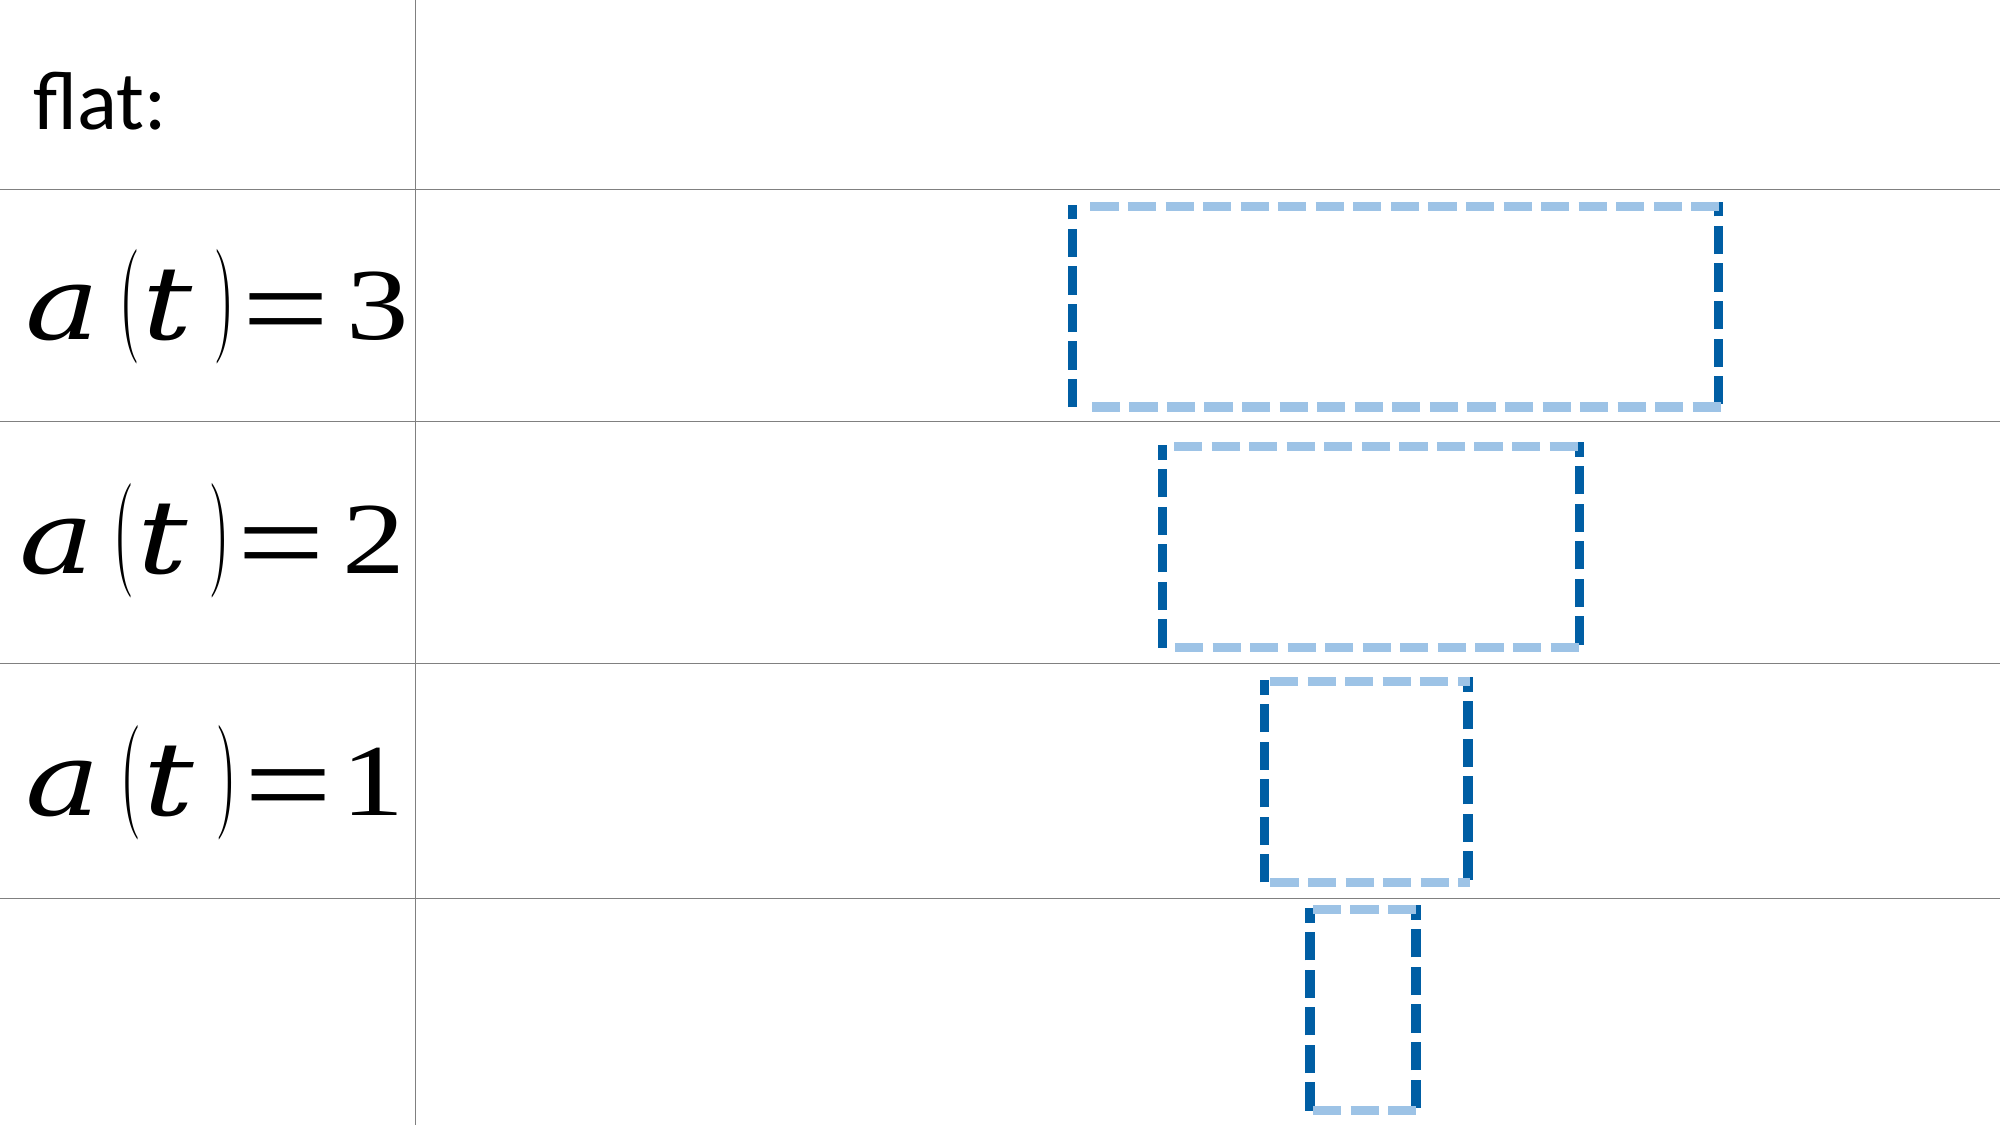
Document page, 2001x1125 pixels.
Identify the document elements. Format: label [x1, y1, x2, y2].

text_box [25, 201, 2000, 408]
text_box [25, 676, 1683, 886]
text_box [18, 905, 1527, 1114]
text_box [19, 441, 2000, 648]
